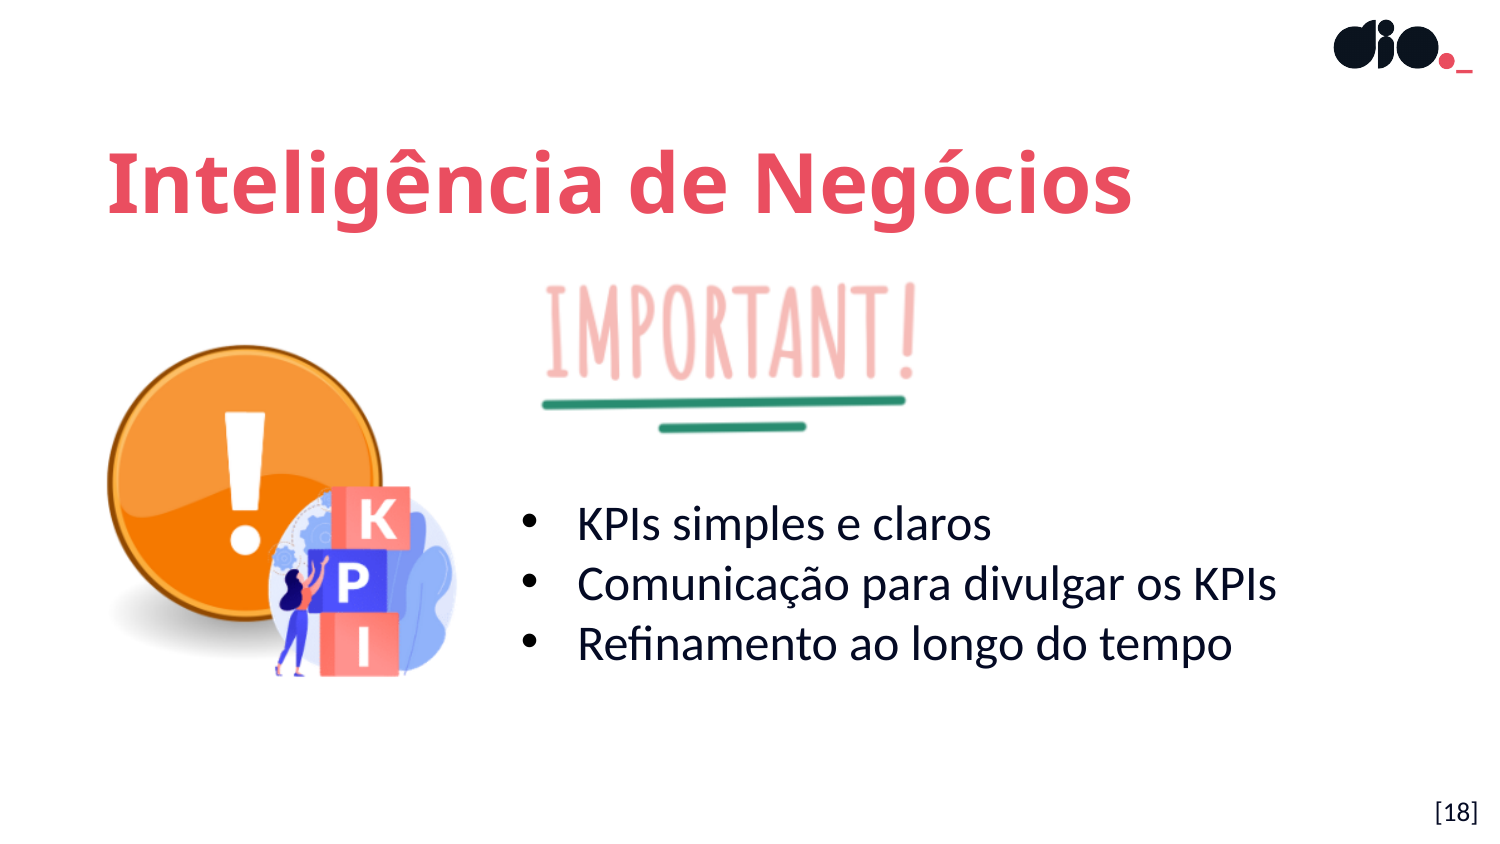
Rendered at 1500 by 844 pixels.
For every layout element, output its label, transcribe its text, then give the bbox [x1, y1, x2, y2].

slide_number [18] [1403, 779, 1494, 844]
picture [1333, 19, 1473, 74]
picture [92, 330, 481, 692]
text_box Inteligência de Negócios [92, 104, 1408, 243]
picture [526, 256, 934, 451]
text_box KPIs simples e claros Comunicação para divulgar os KPIs Refinamento ao longo do tempo [493, 463, 1435, 697]
